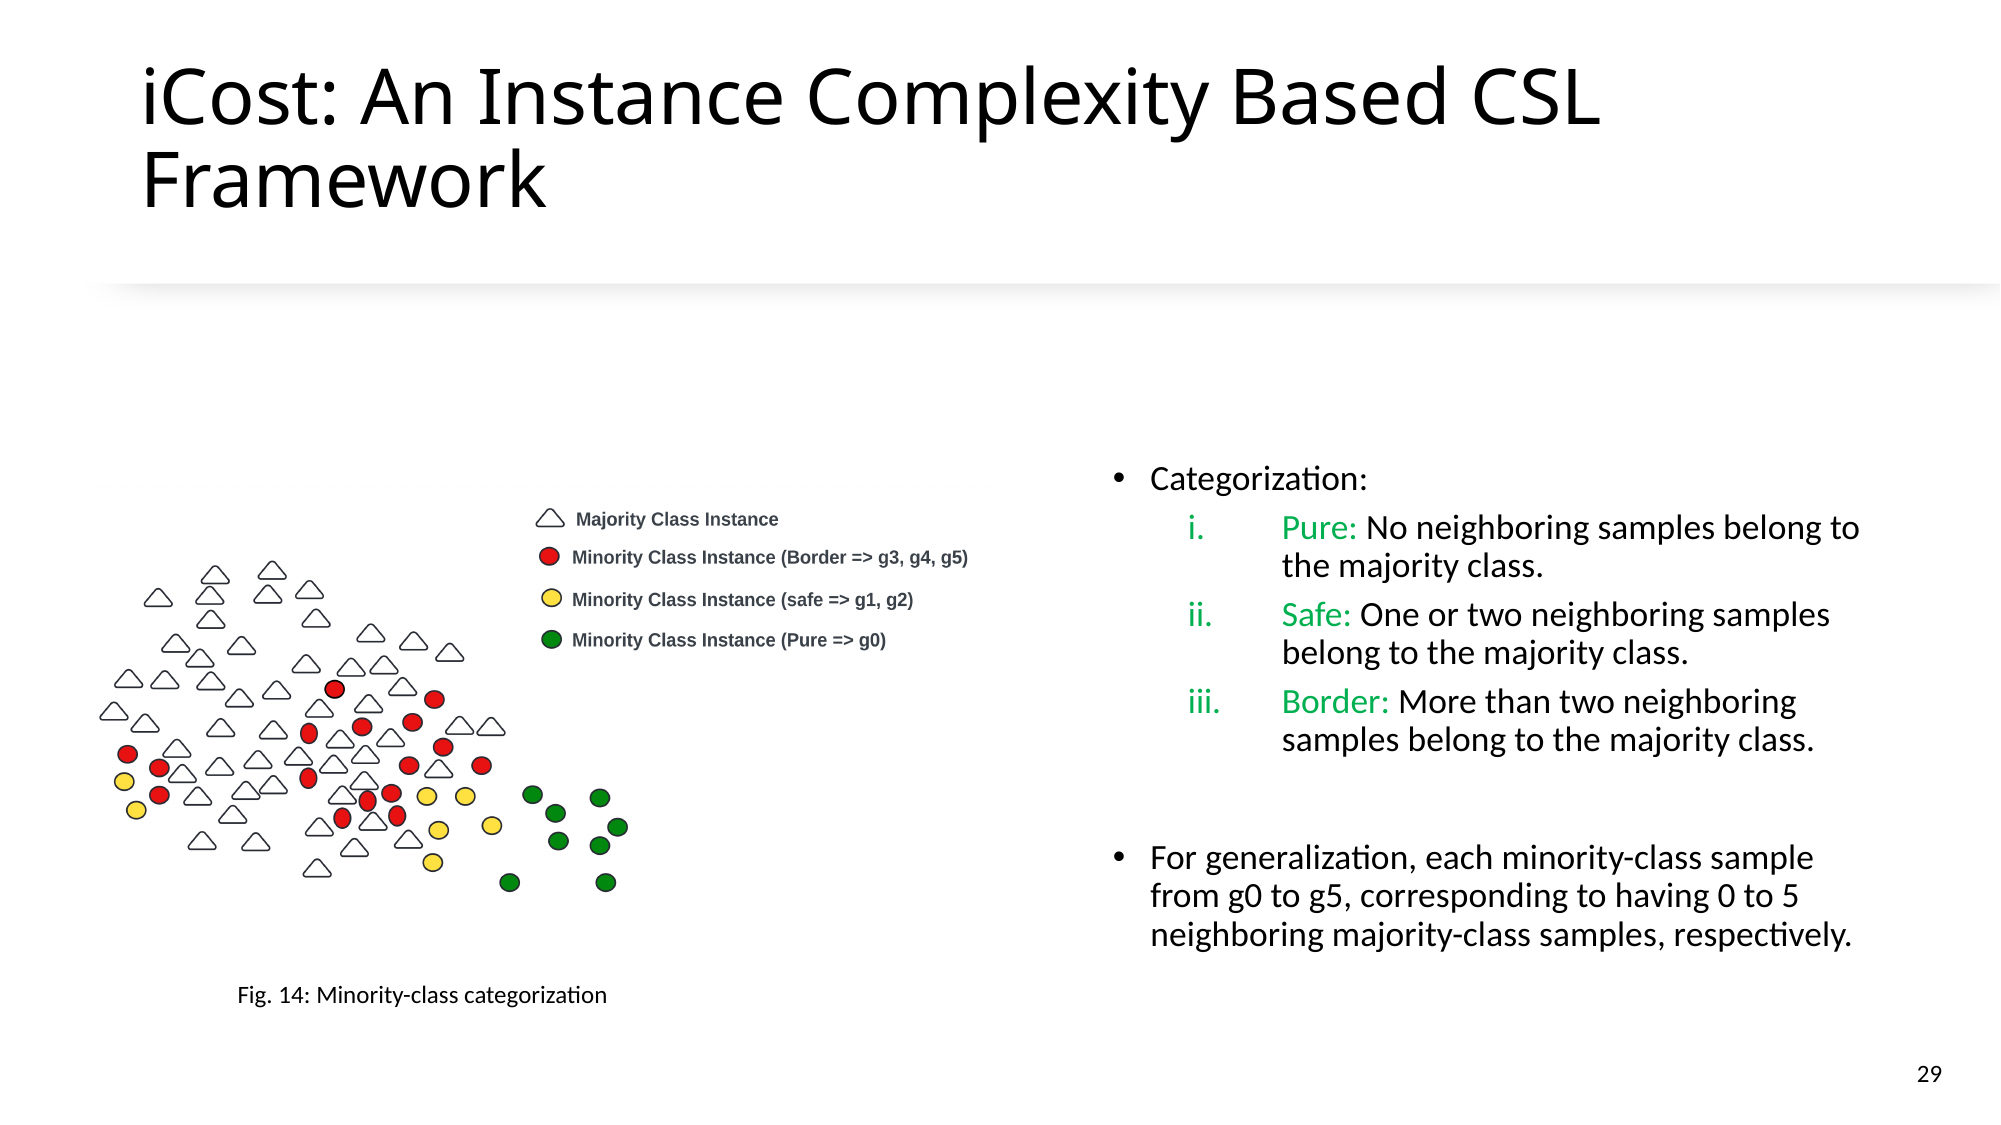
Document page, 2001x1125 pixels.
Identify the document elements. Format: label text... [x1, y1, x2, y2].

list Categorization: Pure: No neighboring samples belong to the majority class. Safe: One or two neighboring samples belong to the majority class. Border: More than two neighboring samples belong to the majority class. For generalization, each minority-class sample from g0 to g5, corresponding to having 0 to 5 neighboring majority-class samples, respectively. [1098, 386, 1880, 1027]
picture [80, 484, 1000, 909]
title iCost: An Instance Complexity Based CSL Framework [125, 50, 1880, 233]
text_box [0, 285, 2000, 1125]
text_box [0, 0, 2000, 285]
text_box Fig. 14: Minority-class categorization [222, 971, 624, 1016]
slide_number 29 [1432, 1042, 1958, 1103]
